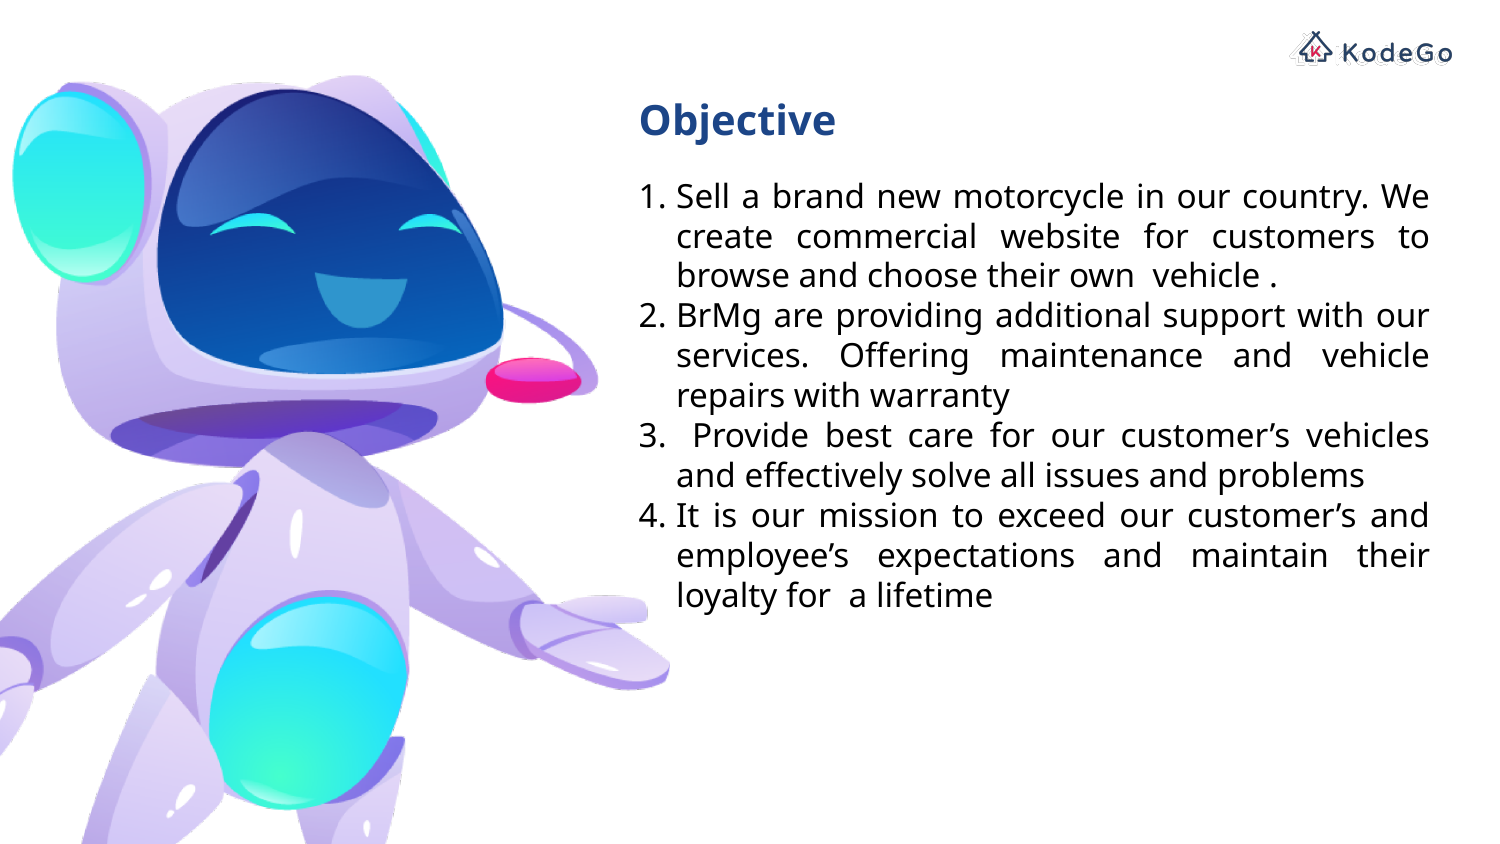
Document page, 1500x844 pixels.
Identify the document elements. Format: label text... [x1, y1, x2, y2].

picture [1275, 16, 1463, 76]
text_box Objective [675, 93, 1129, 144]
text_box Sell a brand new motorcycle in our country. We create commercial website for customers to browse and choose their own vehicle . BrMg are providing additional support with our services. Offering maintenance and vehicle repairs with warranty Provide best care for our customer’s vehicles and effectively solve all issues and problems It is our mission to exceed our customer’s and employee’s expectations and maintain their loyalty for a lifetime [675, 174, 1432, 654]
picture [0, 75, 671, 844]
